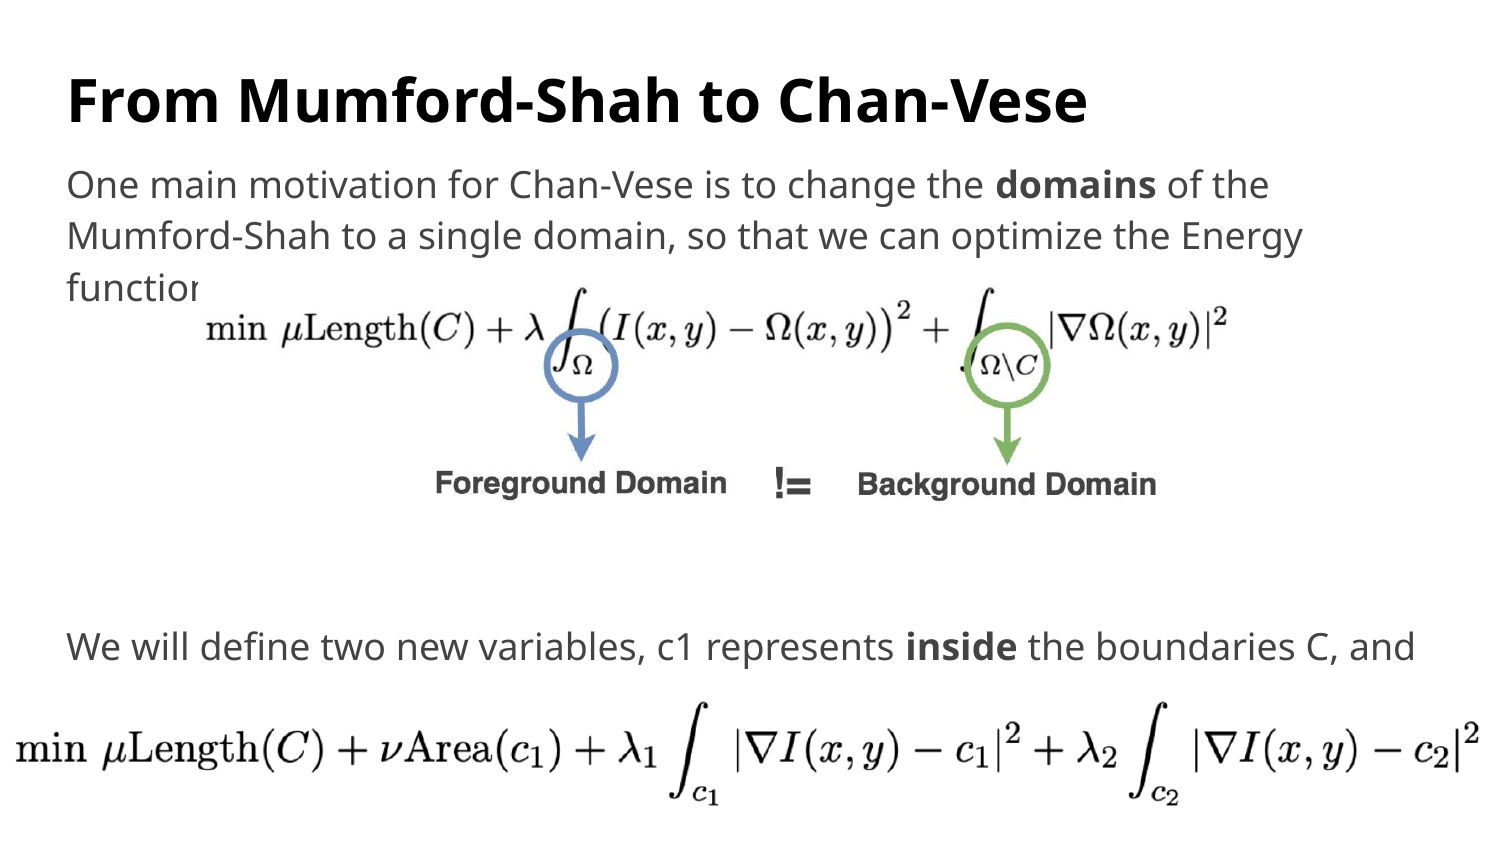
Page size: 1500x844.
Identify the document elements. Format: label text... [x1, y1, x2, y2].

picture [0, 681, 1500, 820]
picture [197, 266, 1237, 510]
title From Mumford-Shah to Chan-Vese [51, 48, 1449, 139]
list One main motivation for Chan-Vese is to change the domains of the Mumford-Shah to a single domain, so that we can optimize the Energy function properly. We will define two new variables, c1 represents inside the boundaries C, and c2 represents outside the boundaries C. [51, 139, 1449, 680]
